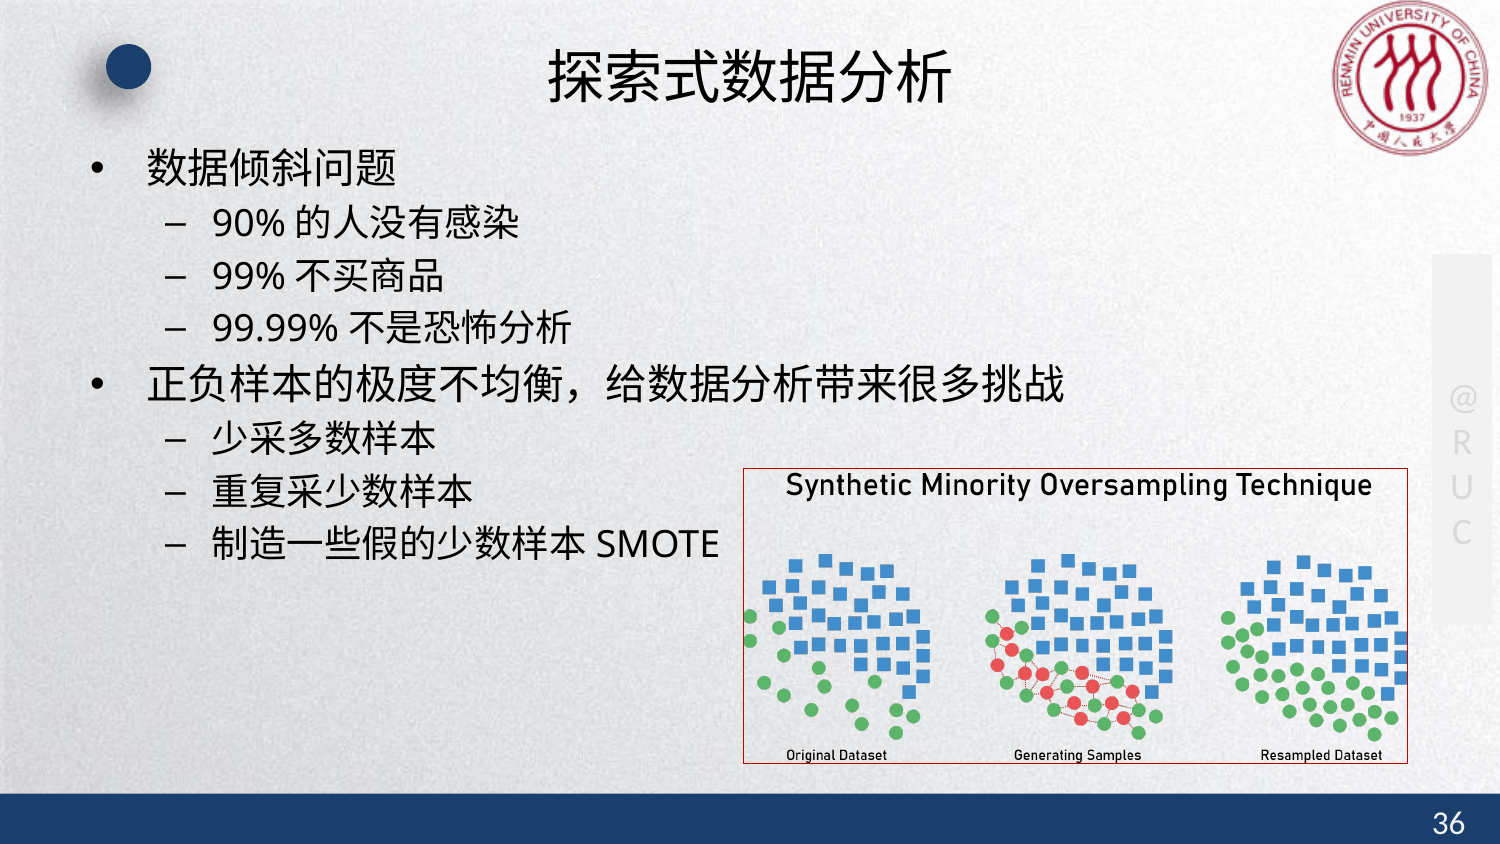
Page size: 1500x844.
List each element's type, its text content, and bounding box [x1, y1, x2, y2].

title 探索式数据分析 [75, 33, 1425, 116]
picture [0, 0, 1500, 793]
list 数据倾斜问题 90%的人没有感染 99%不买商品 99.99%不是恐怖分析 正负样本的极度不均衡，给数据分析带来很多挑战 少采多数样本 重复采少数样本 制造一些假的少数样本SMOTE [75, 134, 1425, 781]
